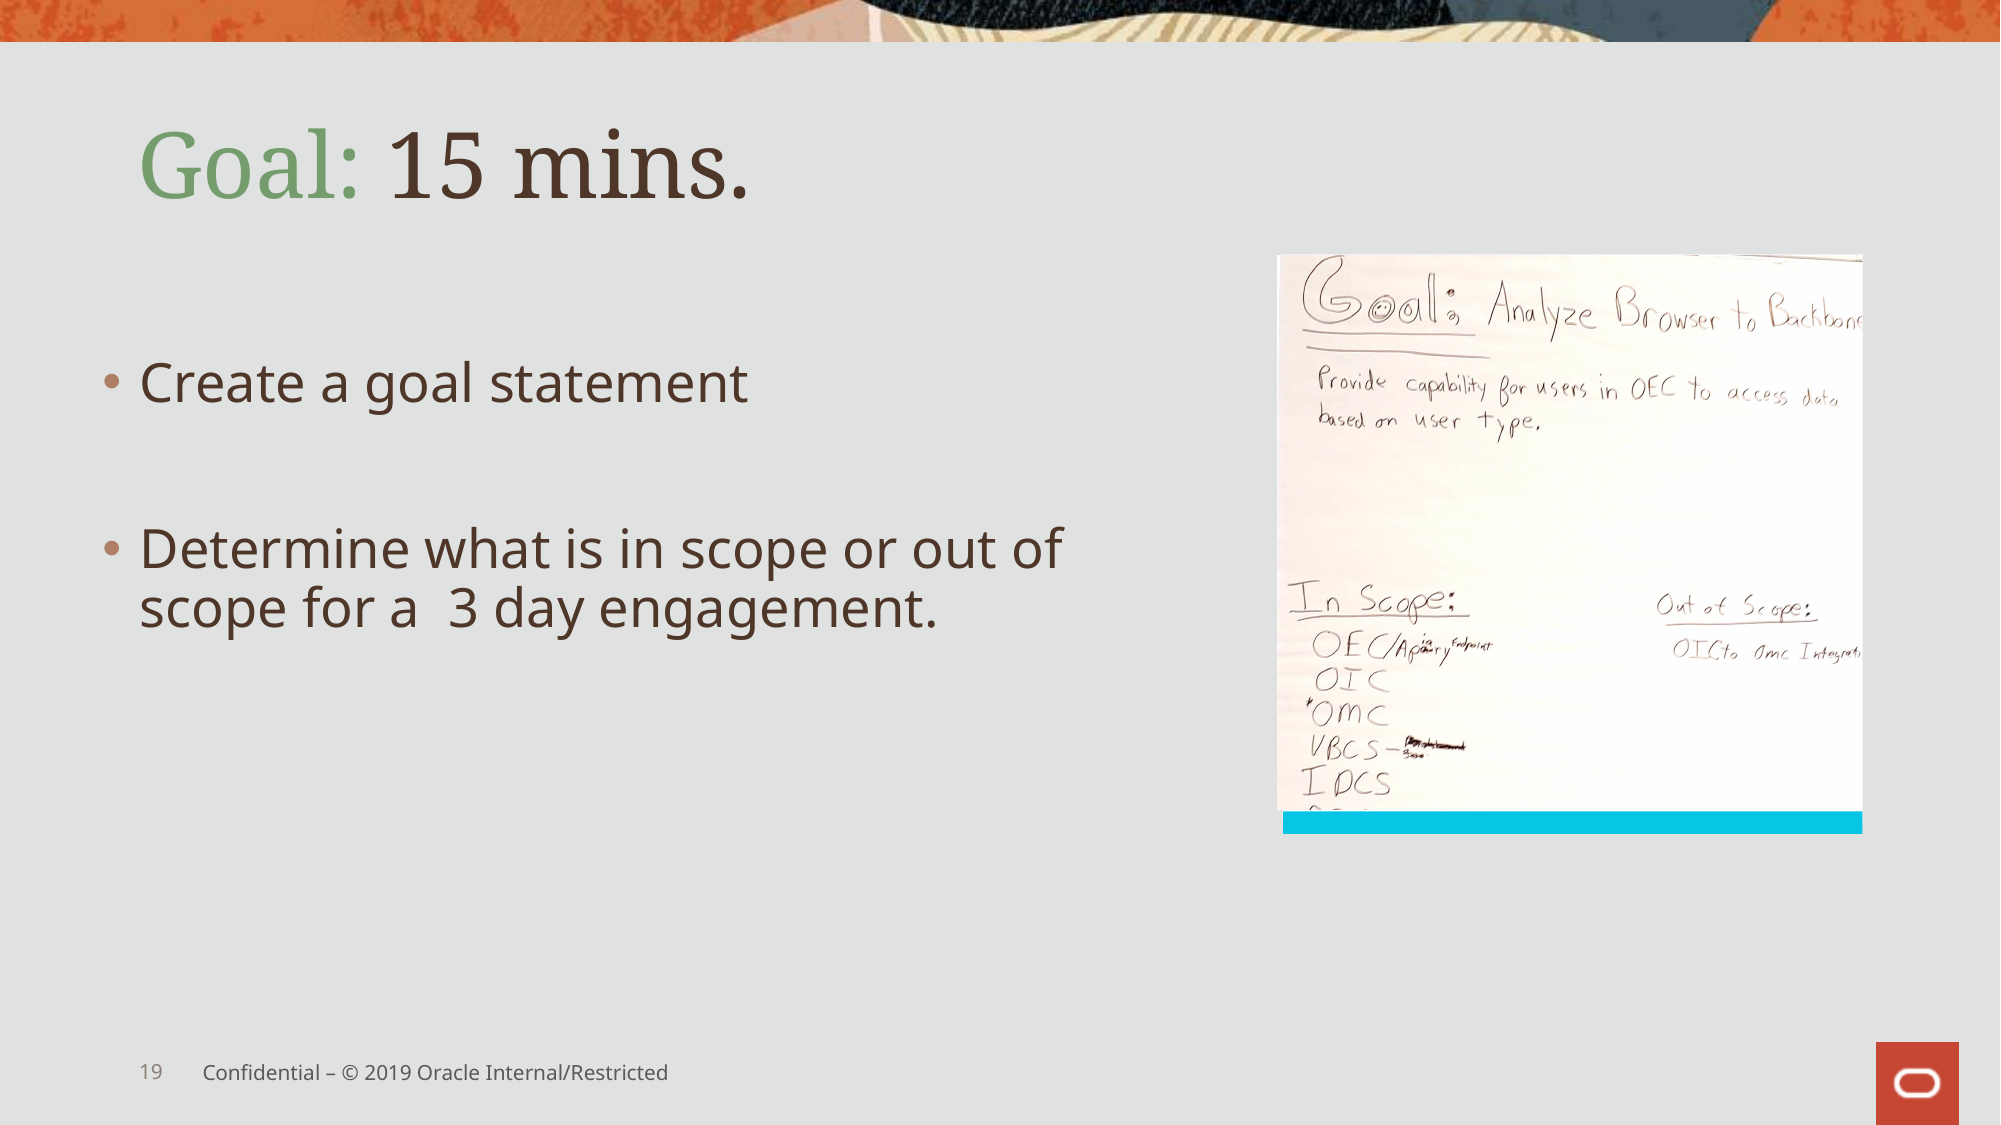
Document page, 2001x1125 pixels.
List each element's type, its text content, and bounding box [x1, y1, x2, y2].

picture [0, 0, 2000, 42]
text_box Create a goal statement Determine what is in scope or out of scope for a 3 day engagement. [102, 355, 1176, 986]
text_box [1276, 255, 1863, 835]
slide_number 19 [124, 1042, 188, 1103]
footer Confidential – © 2019 Oracle Internal/Restricted [188, 1049, 776, 1095]
title Goal: 15 mins. [137, 59, 1863, 278]
picture [1876, 1042, 1959, 1125]
